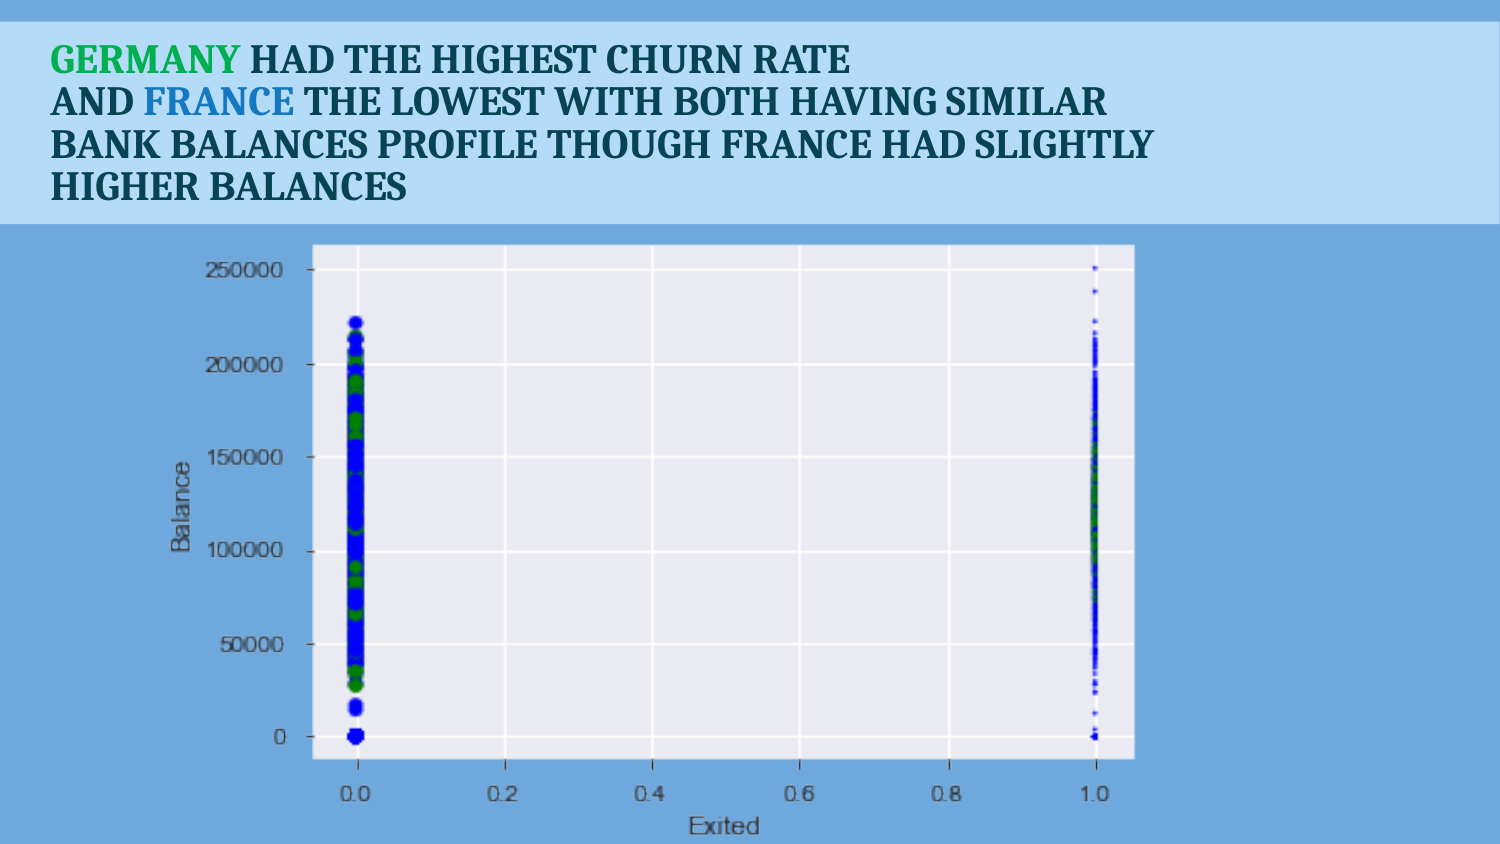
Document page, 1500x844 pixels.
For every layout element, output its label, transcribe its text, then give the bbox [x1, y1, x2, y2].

picture [154, 229, 1151, 844]
title Germany had the highest Churn Rate and France the lowest with both having similar bank balances profile though France had slightly higher balances [35, 24, 1189, 189]
